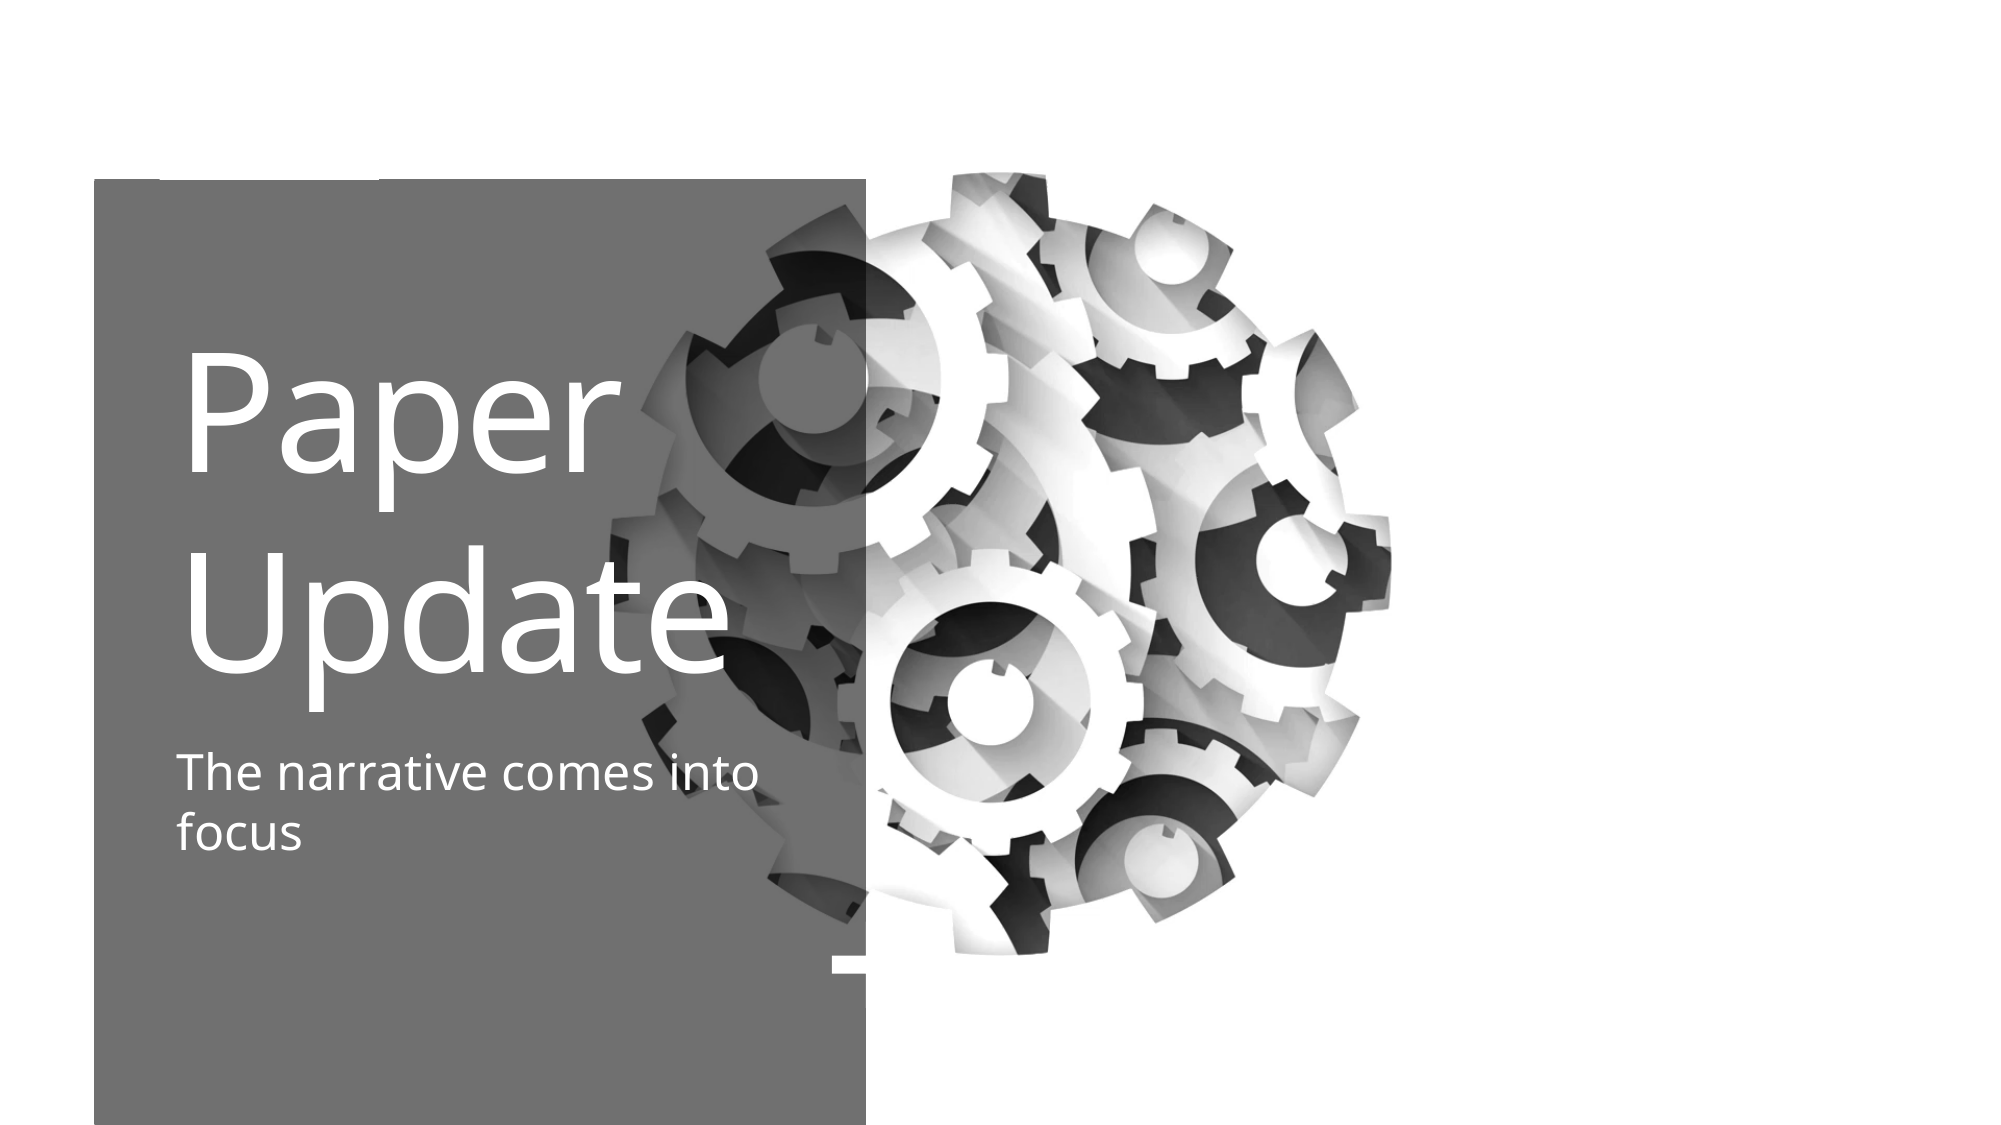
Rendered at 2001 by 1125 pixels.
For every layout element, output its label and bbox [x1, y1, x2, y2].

text_box [0, 0, 2000, 1125]
